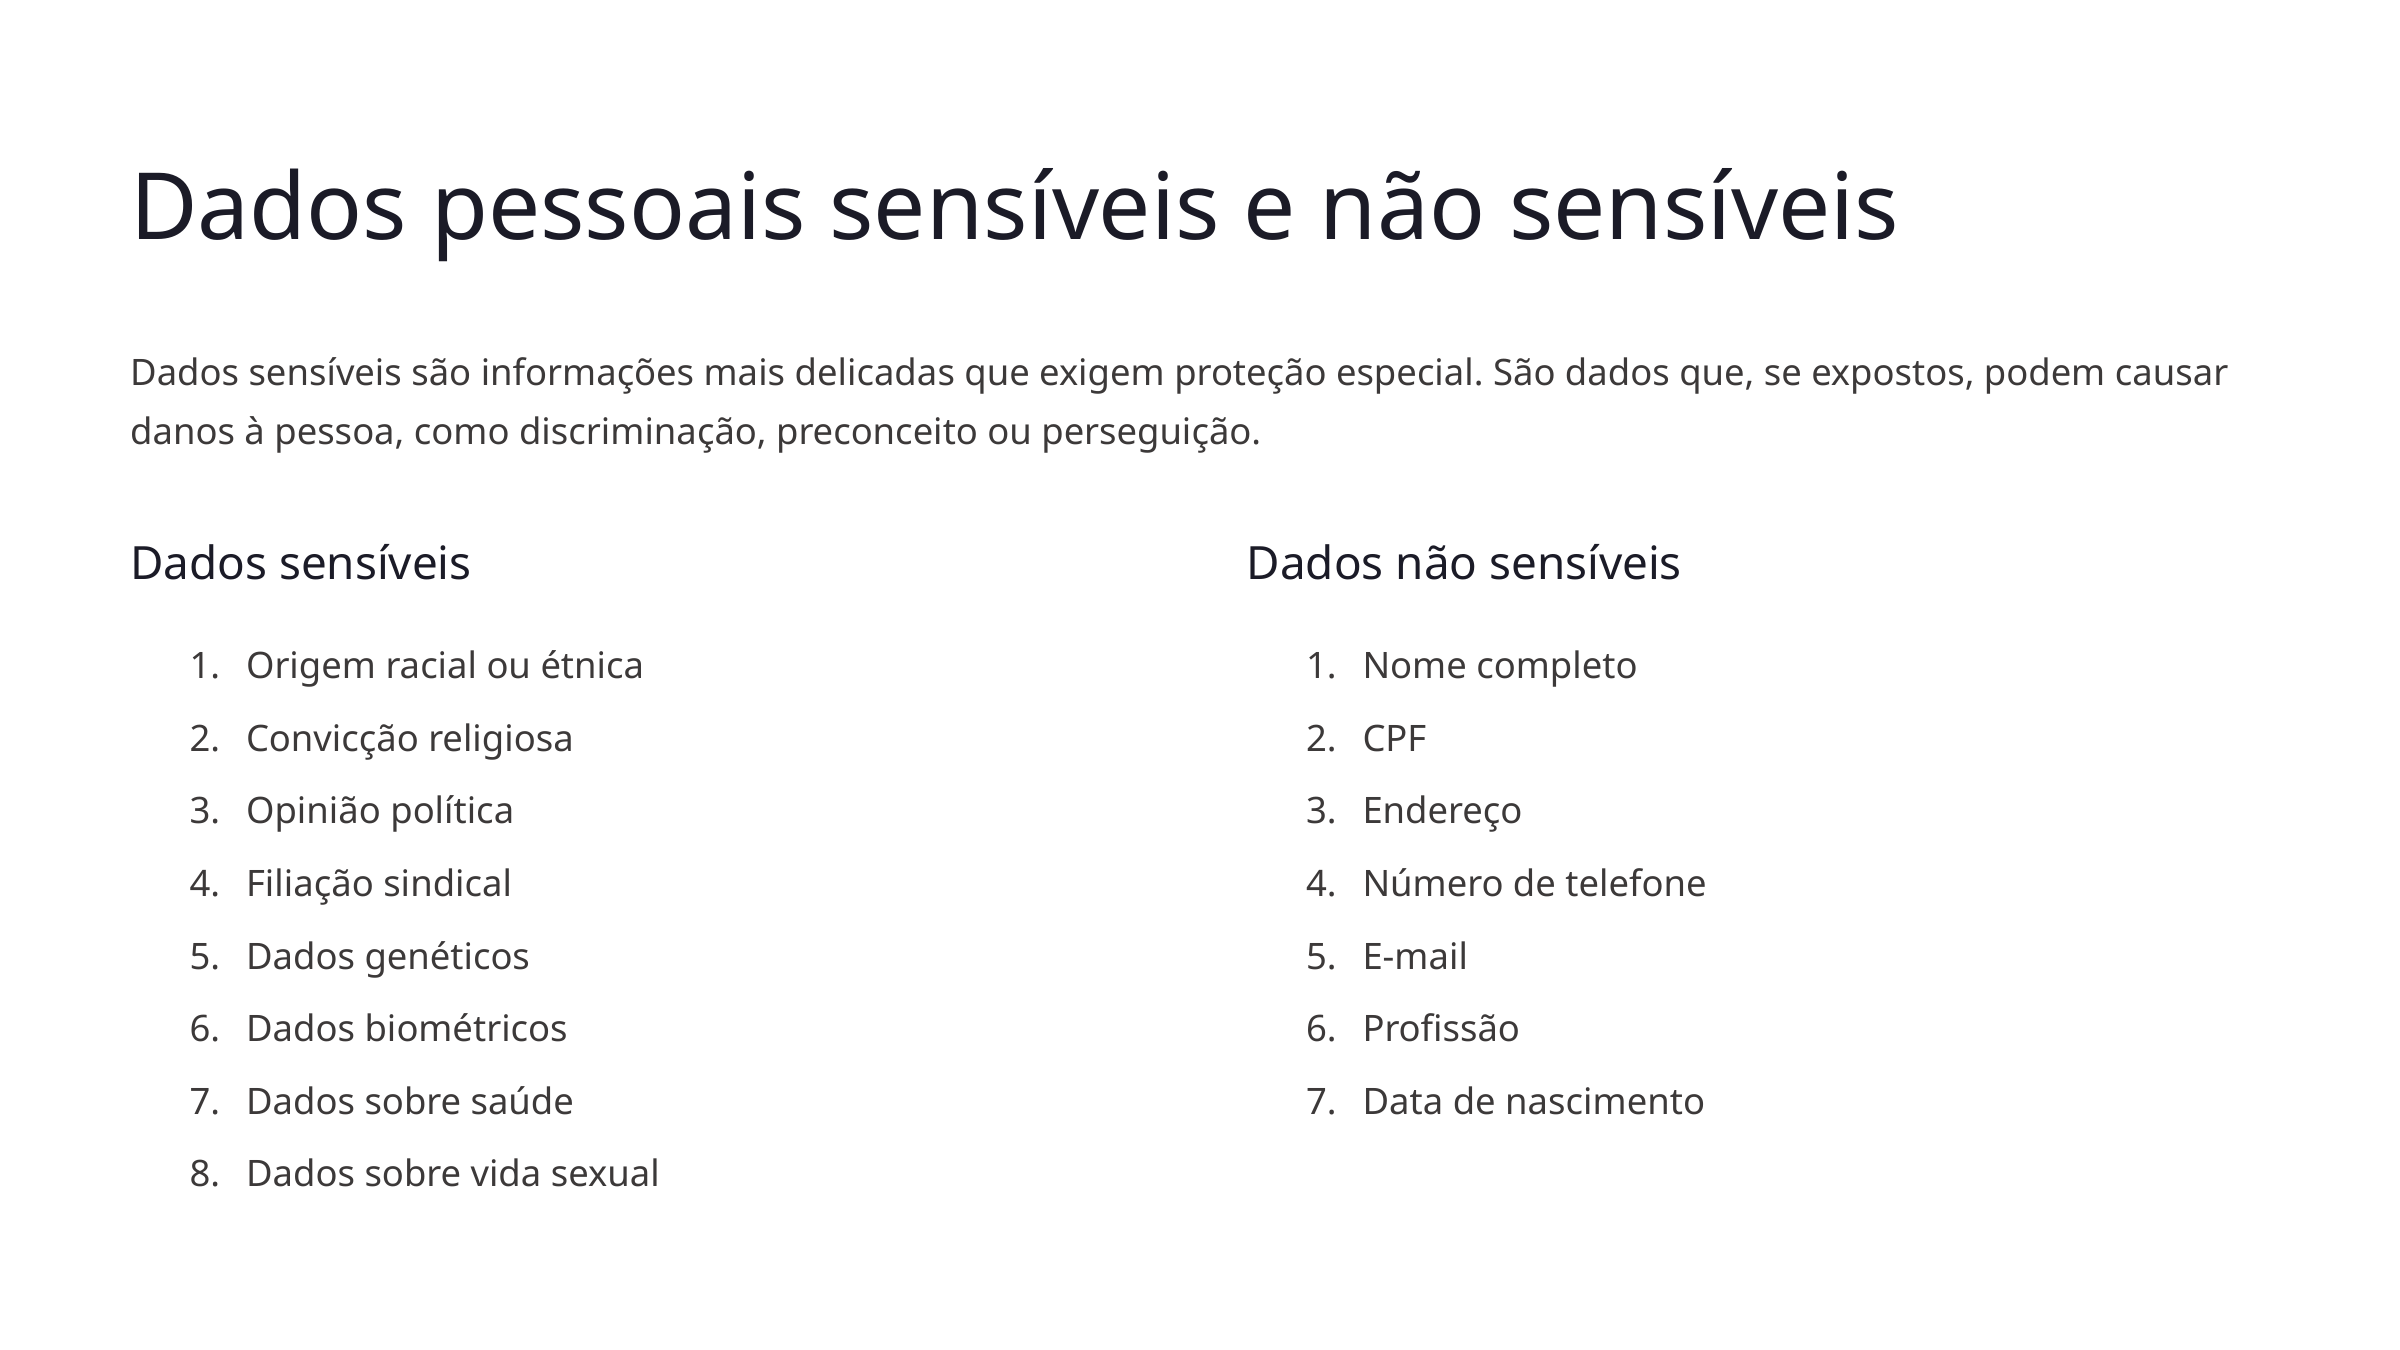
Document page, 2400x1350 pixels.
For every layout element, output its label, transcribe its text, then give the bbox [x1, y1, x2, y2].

text_box Filiação sindical [189, 844, 1155, 904]
text_box Dados sensíveis são informações mais delicadas que exigem proteção especial. São dados que, se expostos, podem causar danos à pessoa, como discriminação, preconceito ou perseguição. [130, 333, 2270, 453]
text_box Nome completo [1306, 626, 2271, 687]
text_box Data de nascimento [1306, 1062, 2271, 1122]
text_box Convicção religiosa [189, 699, 1155, 759]
text_box Dados sobre saúde [189, 1062, 1155, 1122]
text_box Dados não sensíveis [1246, 531, 1712, 590]
text_box Dados biométricos [189, 989, 1155, 1049]
text_box Opinião política [189, 771, 1155, 832]
text_box Dados genéticos [189, 917, 1155, 977]
text_box Origem racial ou étnica [189, 626, 1155, 687]
text_box Dados pessoais sensíveis e não sensíveis [130, 142, 1885, 260]
text_box E-mail [1306, 917, 2271, 977]
text_box Endereço [1306, 771, 2271, 832]
text_box Dados sobre vida sexual [189, 1134, 1155, 1195]
text_box Dados sensíveis [130, 531, 596, 590]
text_box Profissão [1306, 989, 2271, 1049]
text_box Número de telefone [1306, 844, 2271, 904]
text_box CPF [1306, 699, 2271, 759]
